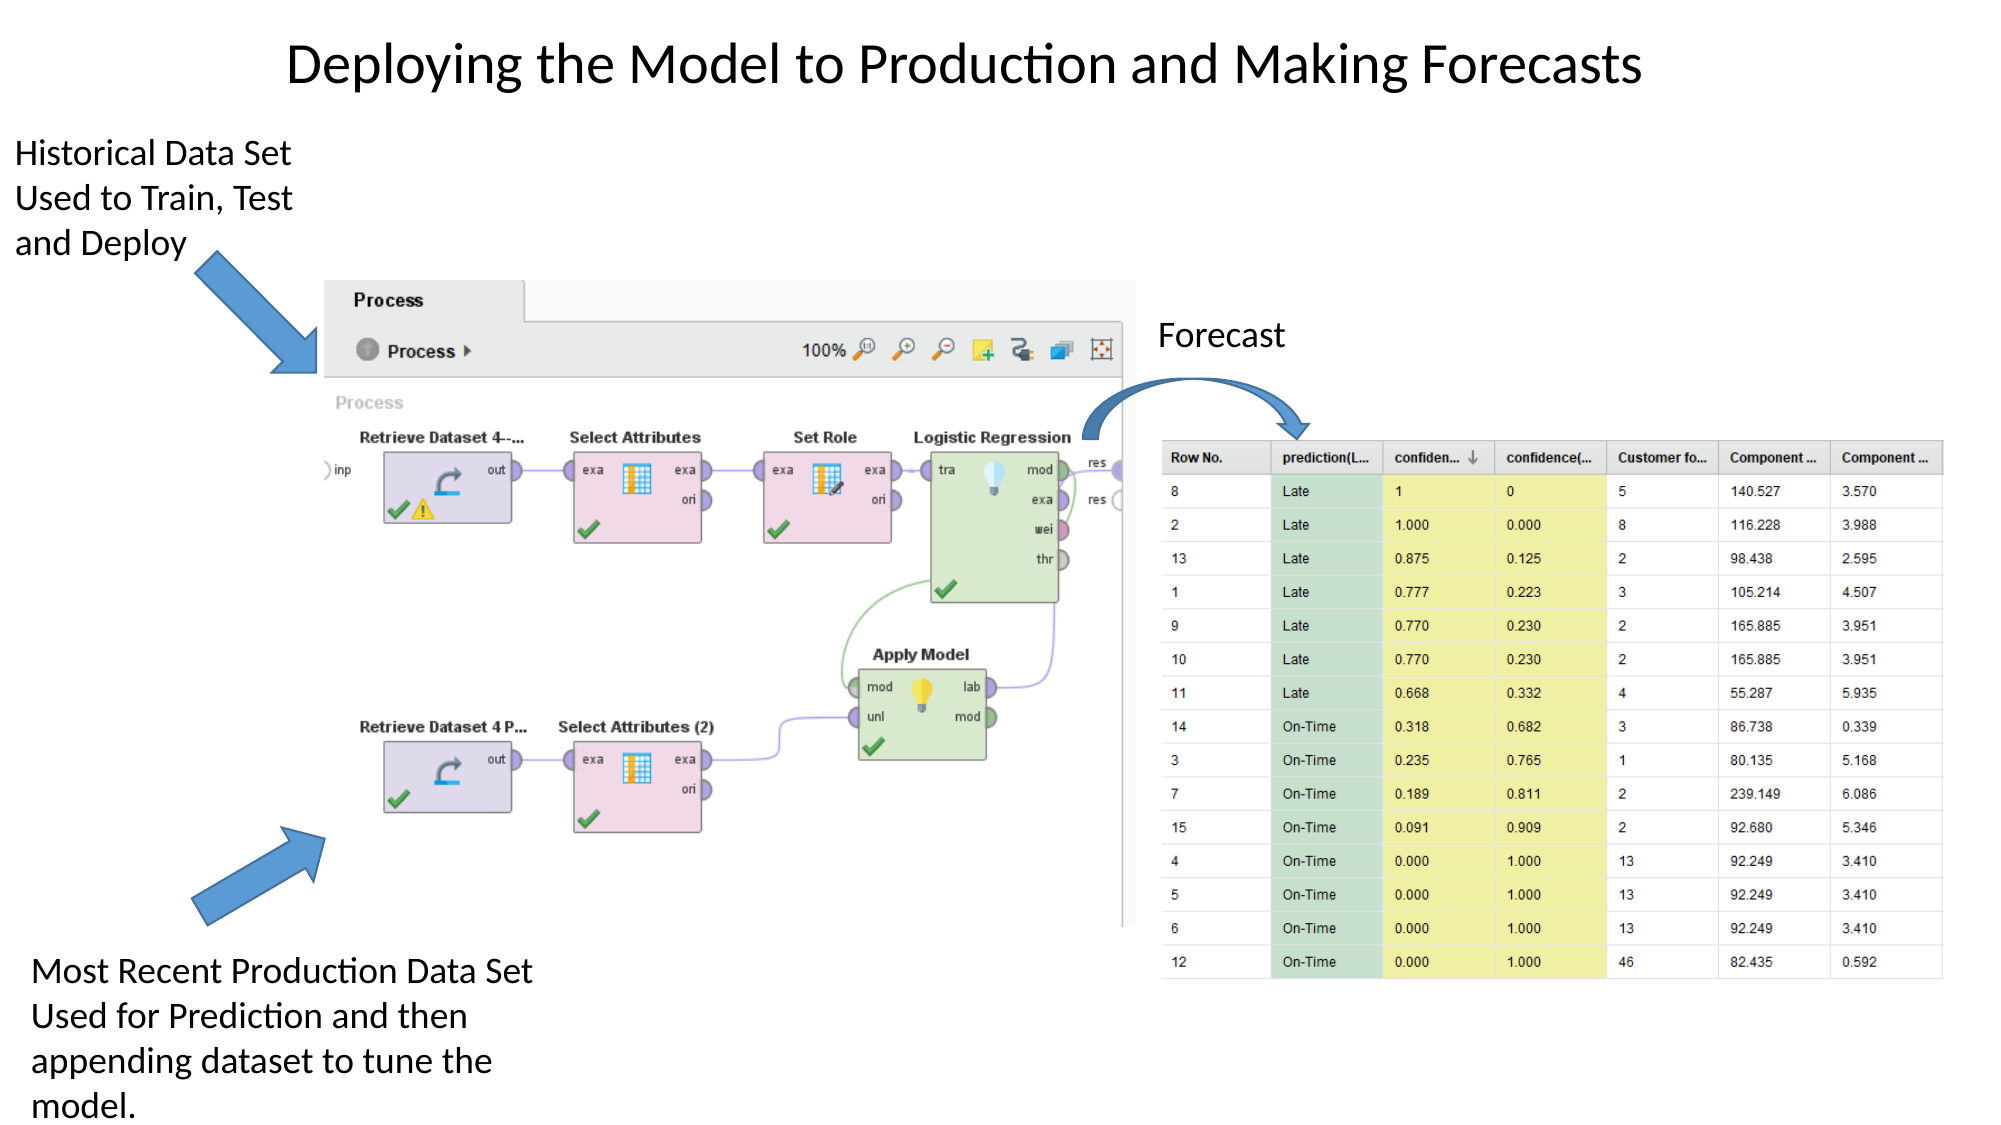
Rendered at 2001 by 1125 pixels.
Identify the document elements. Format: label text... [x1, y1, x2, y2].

text_box [1136, 377, 1311, 439]
picture [1161, 439, 1944, 996]
text_box Most Recent Production Data Set Used for Prediction and then appending dataset to tune the model. [16, 938, 551, 1125]
text_box [190, 825, 324, 927]
text_box Forecast [1143, 302, 1305, 363]
text_box Historical Data Set Used to Train, Test and Deploy [0, 120, 317, 271]
text_box [193, 249, 318, 374]
picture [324, 280, 1136, 927]
text_box Deploying the Model to Production and Making Forecasts [258, 18, 1673, 103]
